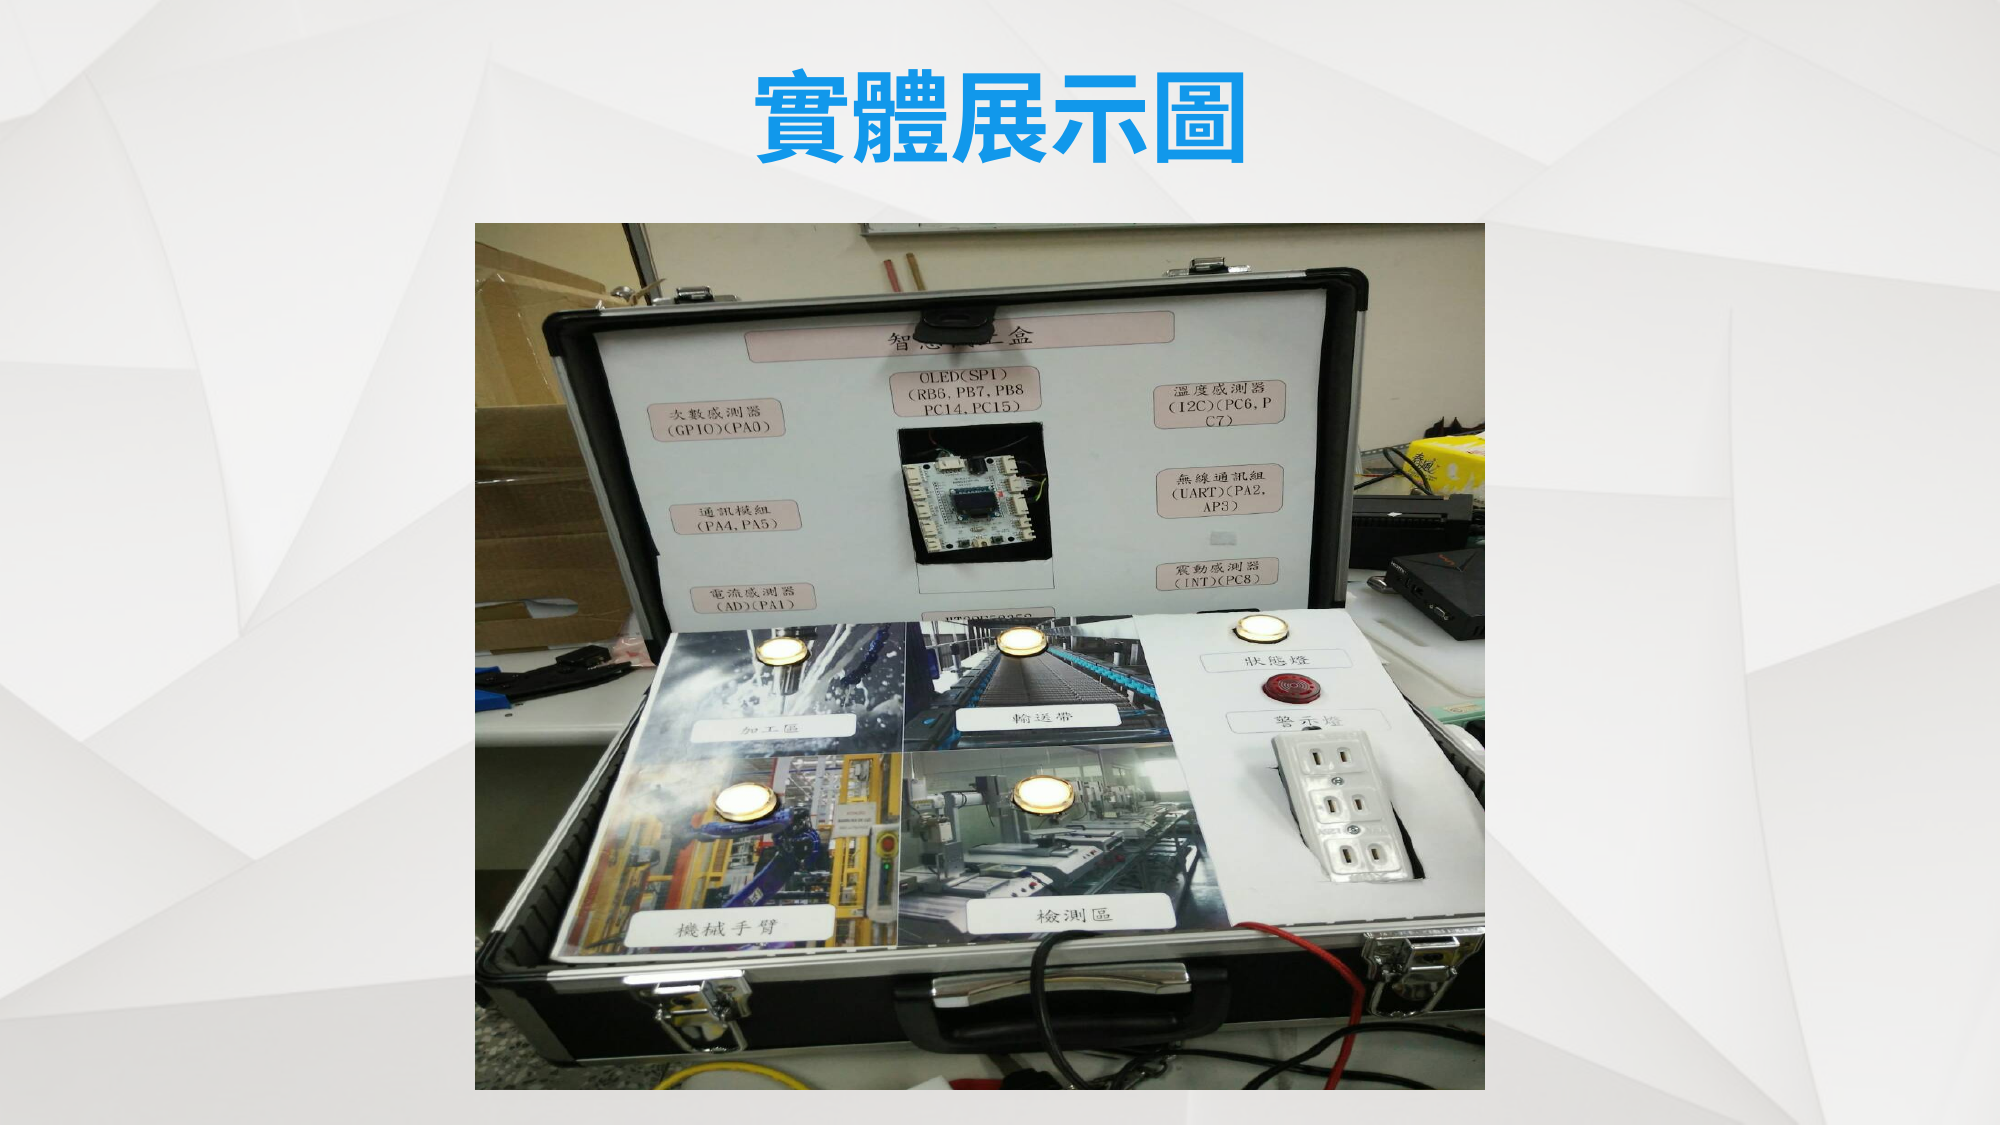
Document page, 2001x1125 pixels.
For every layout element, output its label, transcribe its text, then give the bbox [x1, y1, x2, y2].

title 實體展示圖 [136, 0, 1866, 184]
picture [475, 223, 1485, 1090]
